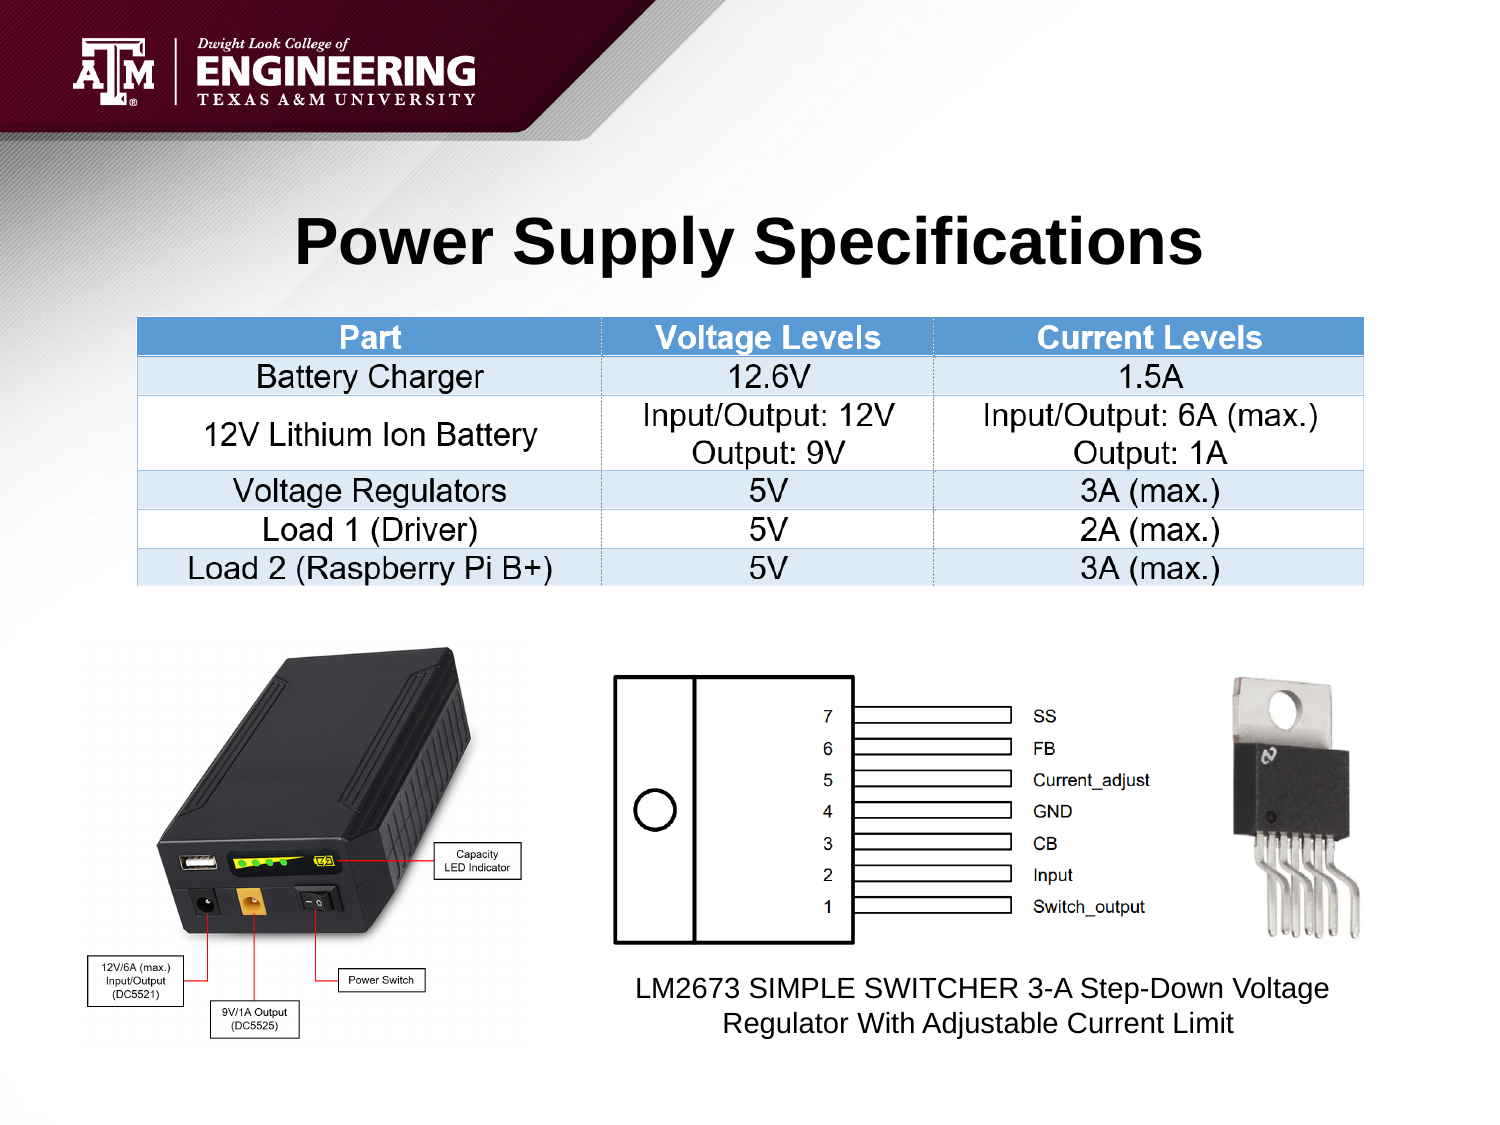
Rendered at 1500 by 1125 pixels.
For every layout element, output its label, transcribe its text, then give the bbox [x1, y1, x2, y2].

picture [0, 0, 1500, 1125]
text_box LM2673 SIMPLE SWITCHER 3-A Step-Down Voltage Regulator With Adjustable Current Limit [602, 954, 1364, 1055]
title Power Supply Specifications [75, 172, 1425, 304]
